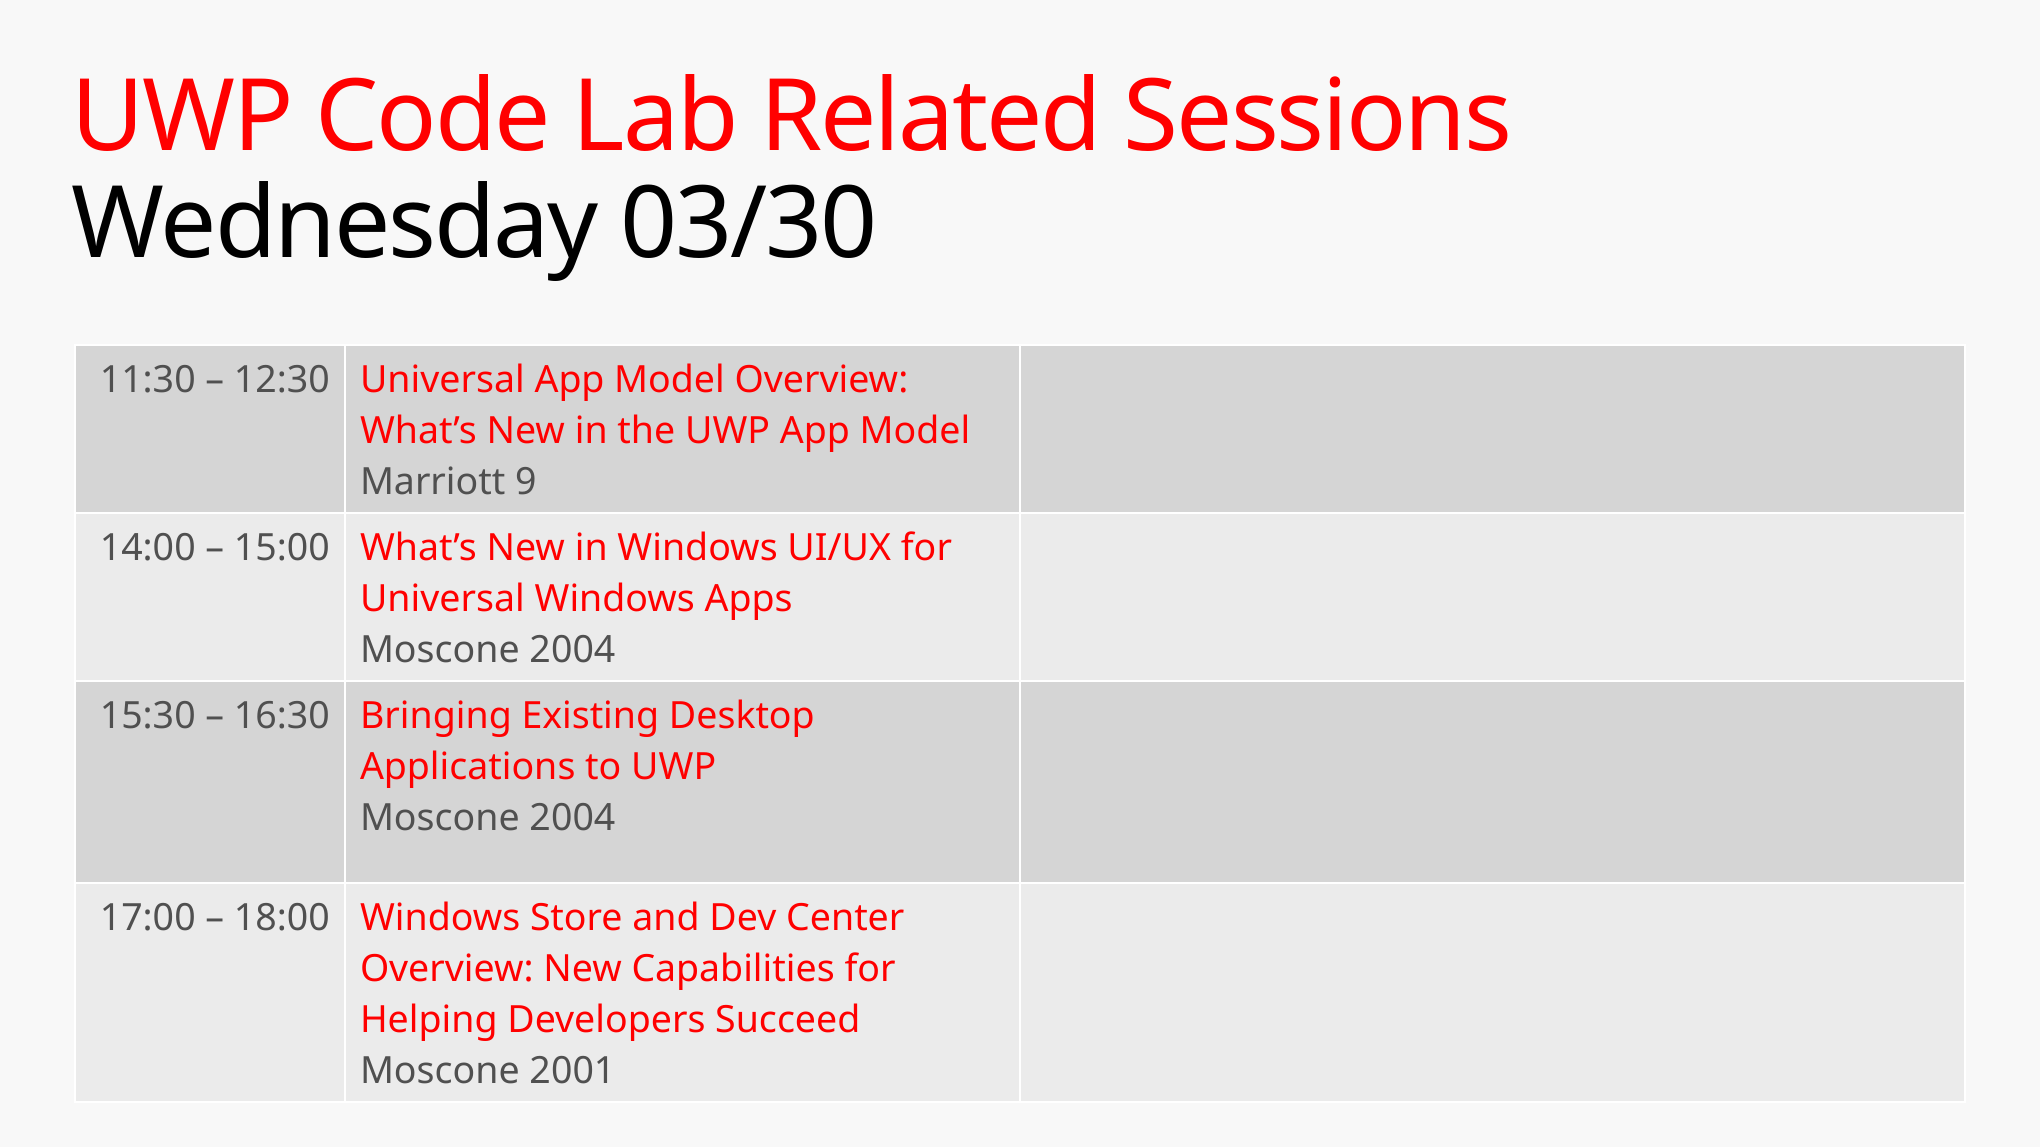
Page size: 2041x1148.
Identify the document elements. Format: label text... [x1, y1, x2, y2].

table_cell 14:00 – 15:00 [76, 514, 344, 680]
table_cell [1021, 682, 1964, 882]
table_cell [1021, 514, 1964, 680]
table_cell Windows Store and Dev Center Overview: New Capabilities for Helping Developers Succeed Moscone 2001 [346, 884, 1019, 1101]
table_cell [1021, 884, 1964, 1101]
table_header Universal App Model Overview: What’s New in the UWP App Model Marriott 9 [346, 346, 1019, 512]
table_header [1021, 346, 1964, 512]
table_header 11:30 – 12:30 [76, 346, 344, 512]
table_cell Bringing Existing Desktop Applications to UWP Moscone 2004 [346, 682, 1019, 882]
table_cell 17:00 – 18:00 [76, 884, 344, 1101]
table_cell What’s New in Windows UI/UX for Universal Windows Apps Moscone 2004 [346, 514, 1019, 680]
table_cell 15:30 – 16:30 [76, 682, 344, 882]
title UWP Code Lab Related Sessions Wednesday 03/30 [47, 48, 1999, 200]
